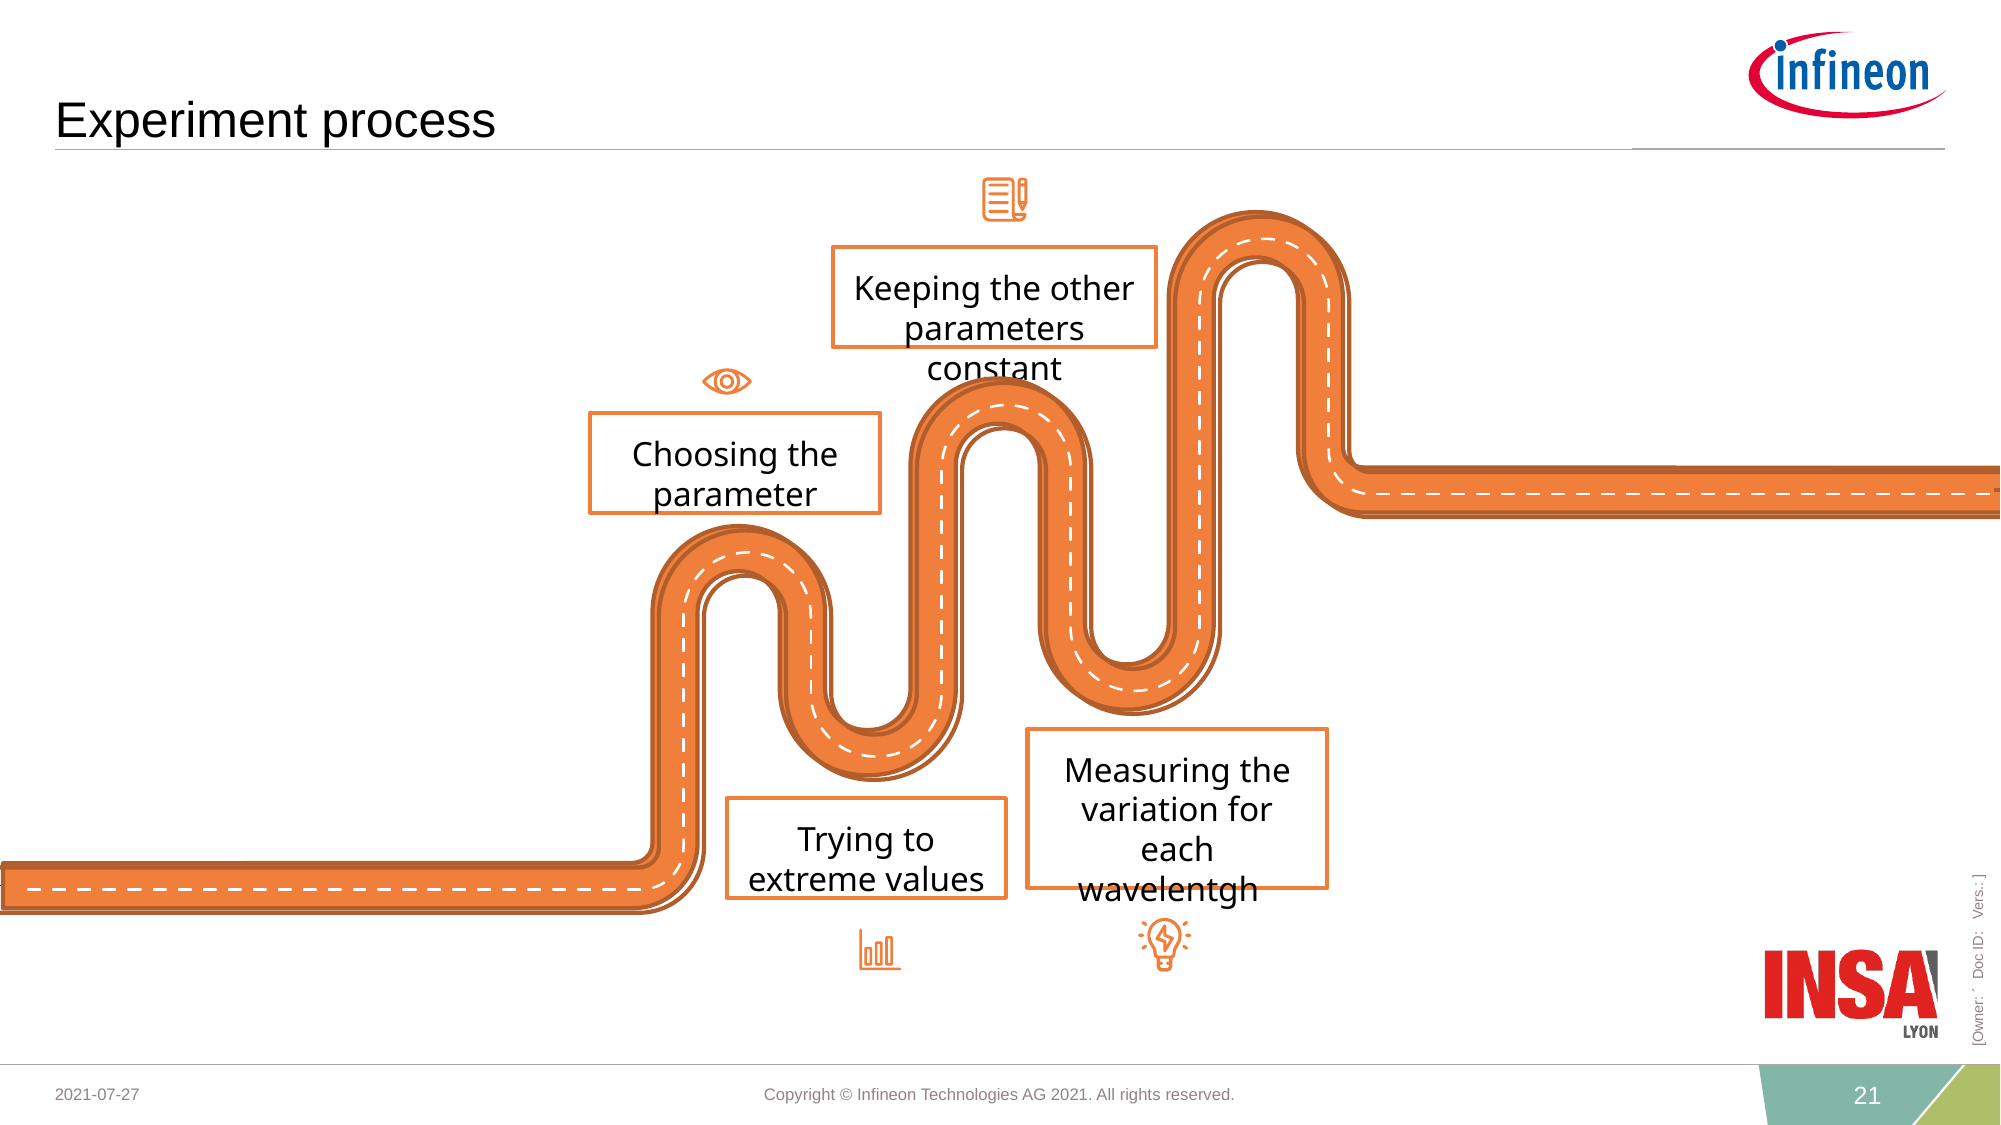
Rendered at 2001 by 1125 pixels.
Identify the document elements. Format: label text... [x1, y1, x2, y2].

picture [1755, 940, 1946, 1048]
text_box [982, 177, 1028, 208]
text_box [1137, 924, 1192, 972]
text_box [0, 211, 2000, 914]
title Experiment process [55, 30, 1632, 149]
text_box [859, 928, 902, 971]
